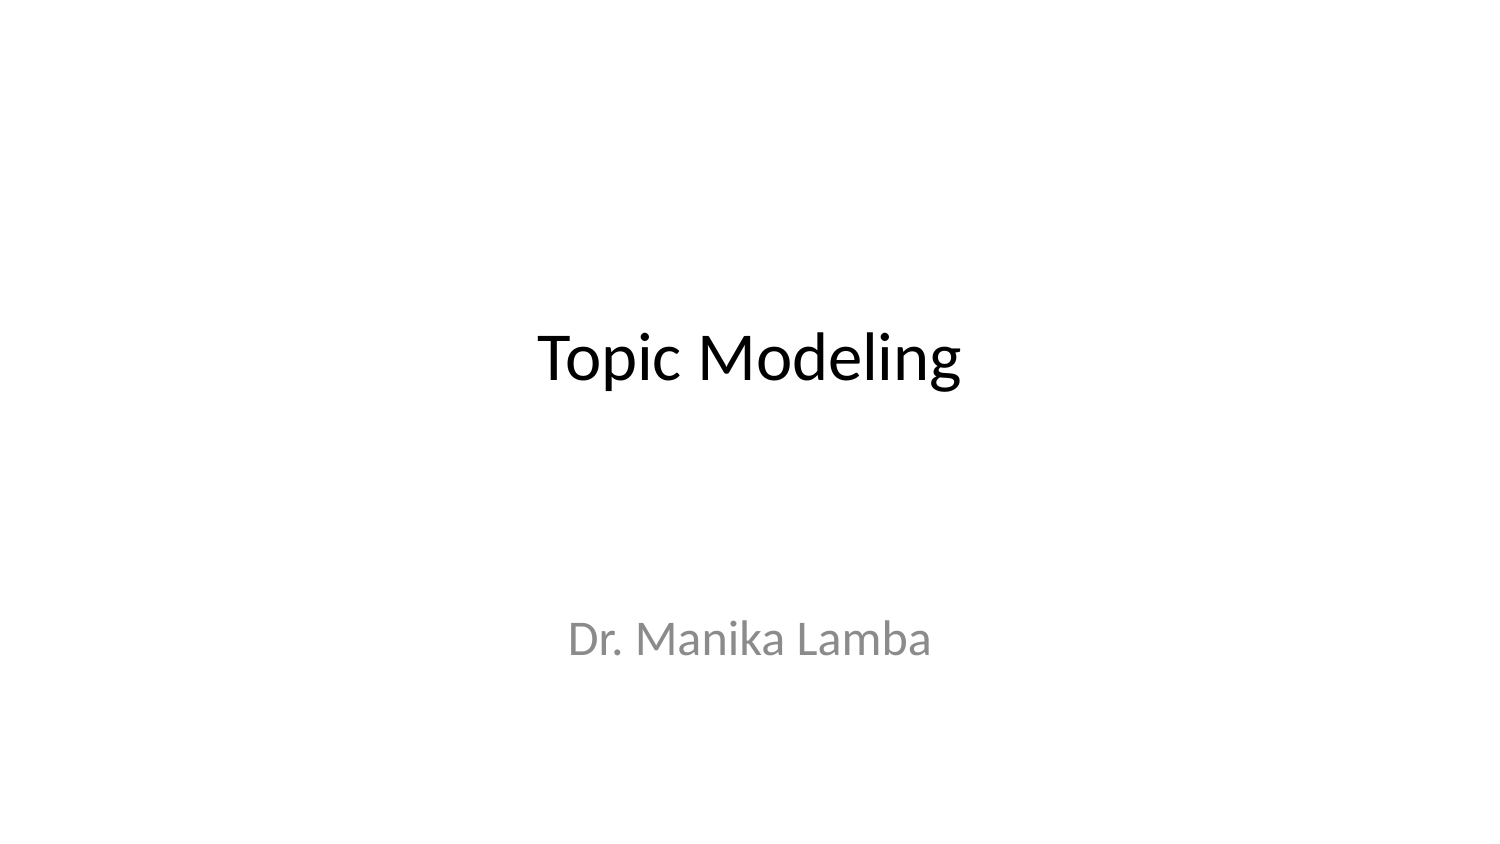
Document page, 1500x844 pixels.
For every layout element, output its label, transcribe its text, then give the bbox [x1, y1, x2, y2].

title Topic Modeling [112, 262, 1388, 443]
subtitle Dr. Manika Lamba [225, 478, 1275, 694]
